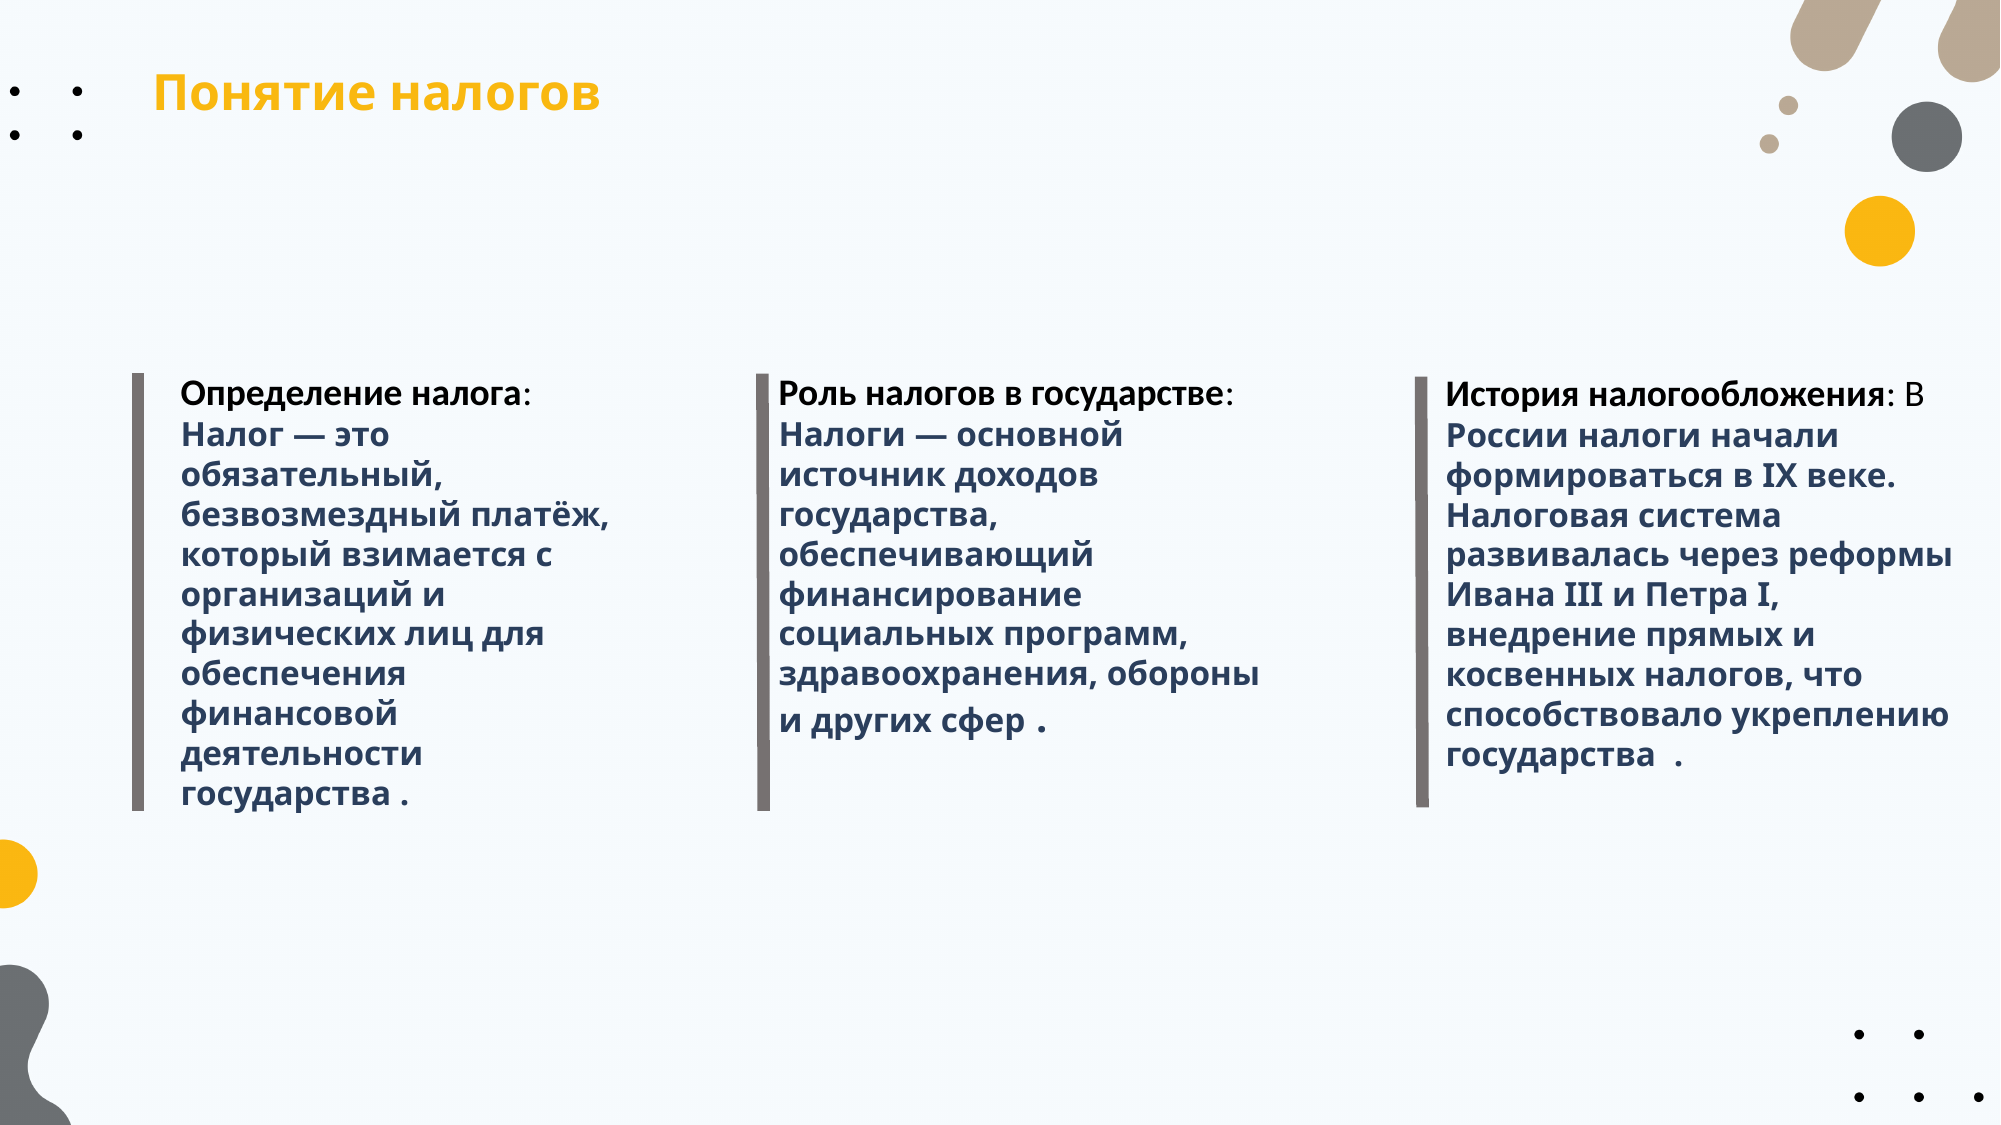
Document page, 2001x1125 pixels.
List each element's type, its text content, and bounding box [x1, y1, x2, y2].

title Понятие налогов [137, 59, 1863, 188]
picture [0, 0, 2000, 1125]
text_box Определение налога: Налог — это обязательный, безвозмездный платёж, который взимается с организаций и физических лиц для обеспечения финансовой деятельности государства​ . [165, 360, 626, 865]
text_box История налогообложения: В России налоги начали формироваться в IX веке. Налоговая система развивалась через реформы Ивана III и Петра I, внедрение прямых и косвенных налогов, что способствовало укреплению государства​ ​ . [1430, 361, 1994, 781]
text_box Роль налогов в государстве: Налоги — основной источник доходов государства, обеспечивающий финансирование социальных программ, здравоохранения, обороны и других сфер​ . [763, 360, 1280, 795]
